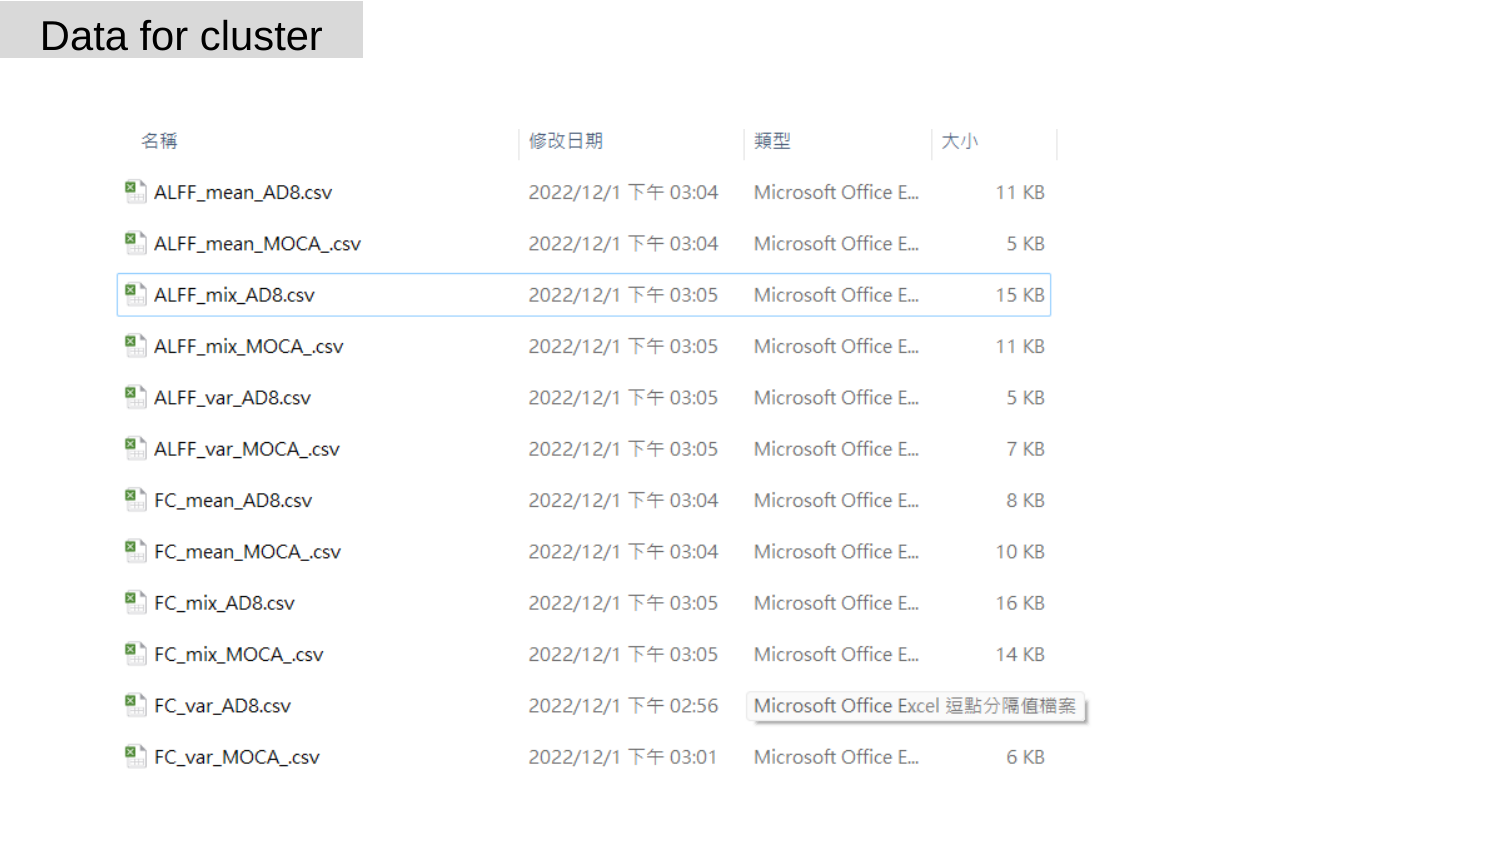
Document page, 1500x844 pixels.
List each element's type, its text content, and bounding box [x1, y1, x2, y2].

text_box Data for cluster [0, 1, 363, 58]
picture [98, 129, 1139, 839]
